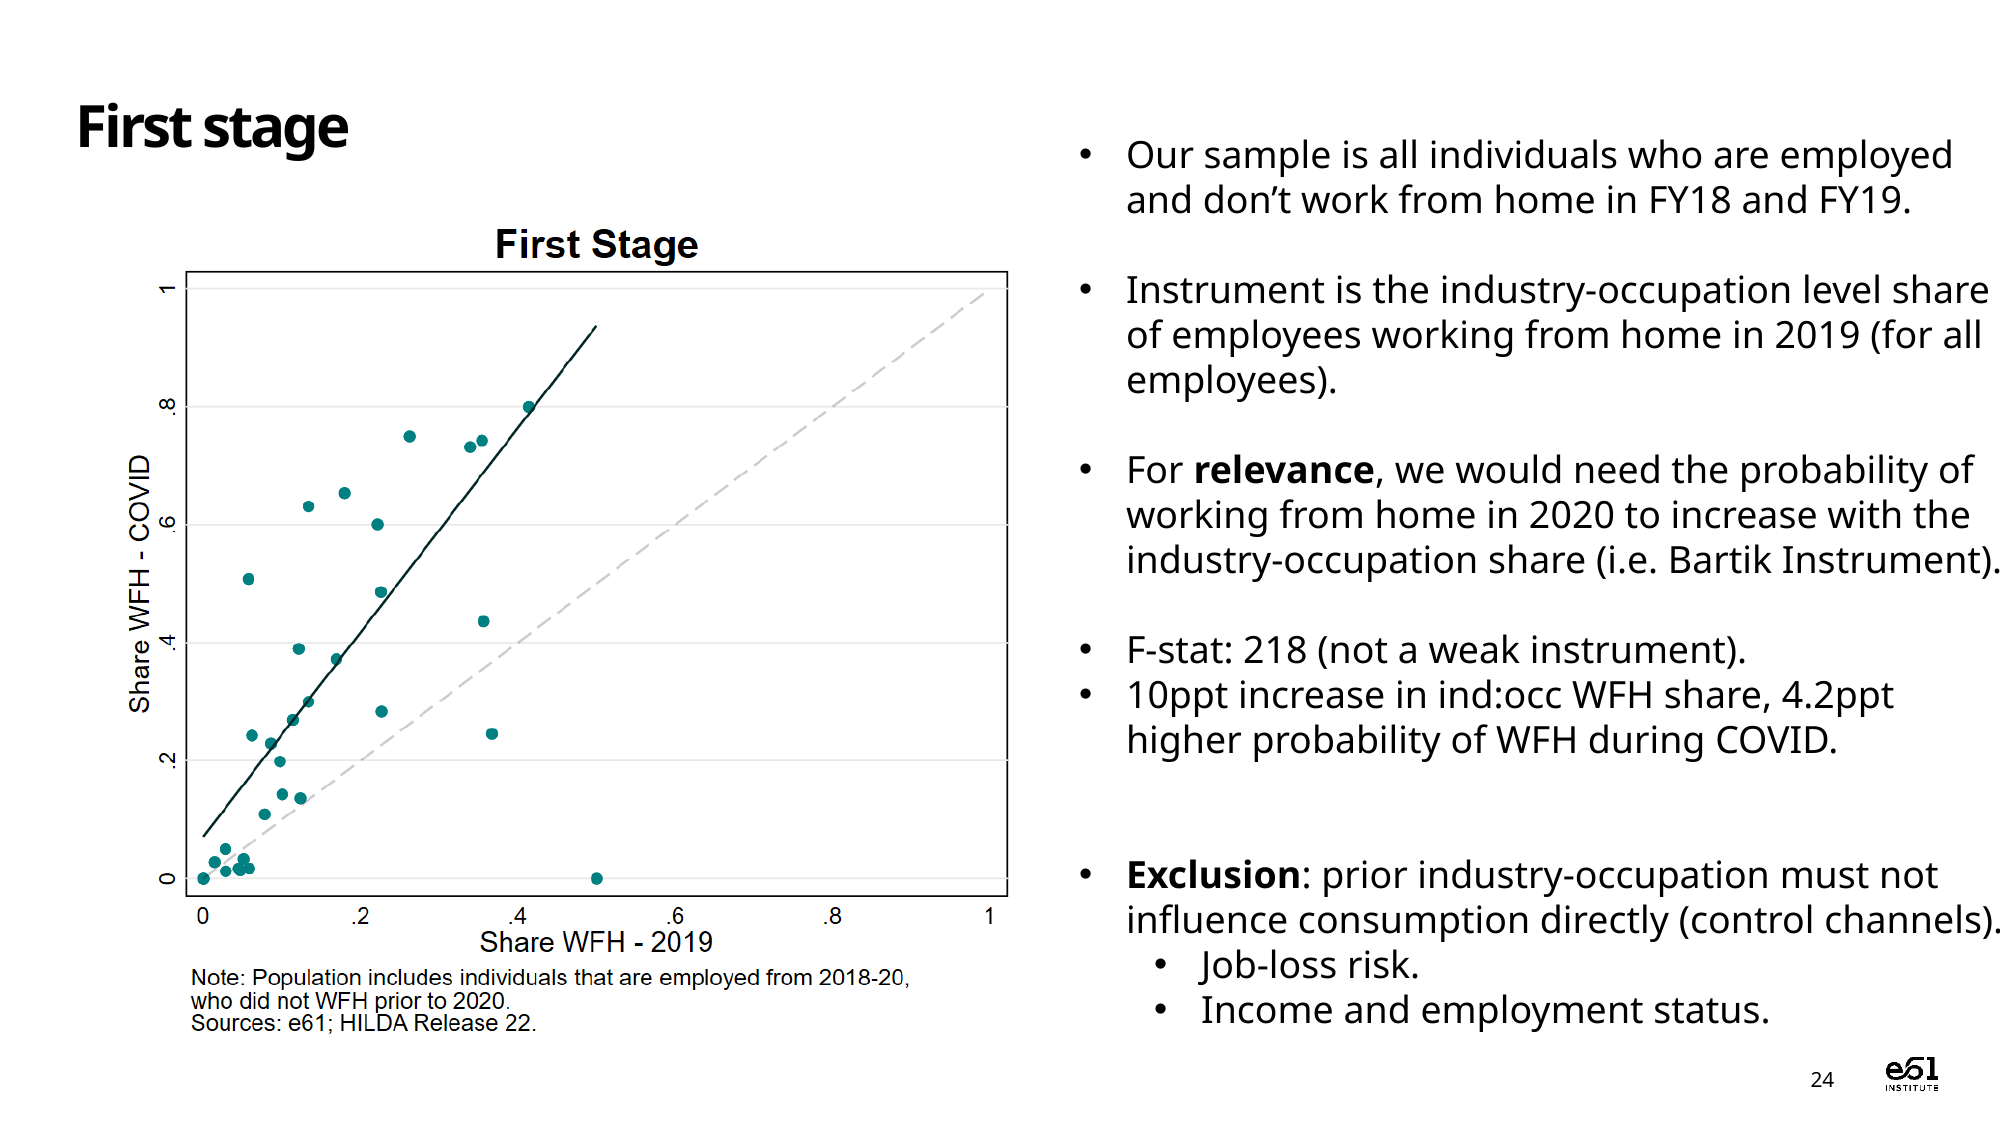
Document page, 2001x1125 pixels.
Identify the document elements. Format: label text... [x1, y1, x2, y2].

slide_number 24 [1795, 1083, 1888, 1095]
picture [1883, 1083, 1941, 1096]
text_box Our sample is all individuals who are employed and don’t work from home in FY18 and FY19. Instrument is the industry-occupation level share of employees working from home in 2019 (for all employees). For relevance, we would need the probability of working from home in 2020 to increase with the industry-occupation share (i.e. Bartik Instrument). F-stat: 218 (not a weak instrument). 10ppt increase in ind:occ WFH share, 4.2ppt higher probability of WFH during COVID. Exclusion: prior industry-occupation must not influence consumption directly (control channels). Job-loss risk. Income and employment status. [1064, 123, 2000, 1083]
picture [0, 220, 1127, 1041]
title First stage [60, 95, 1941, 211]
